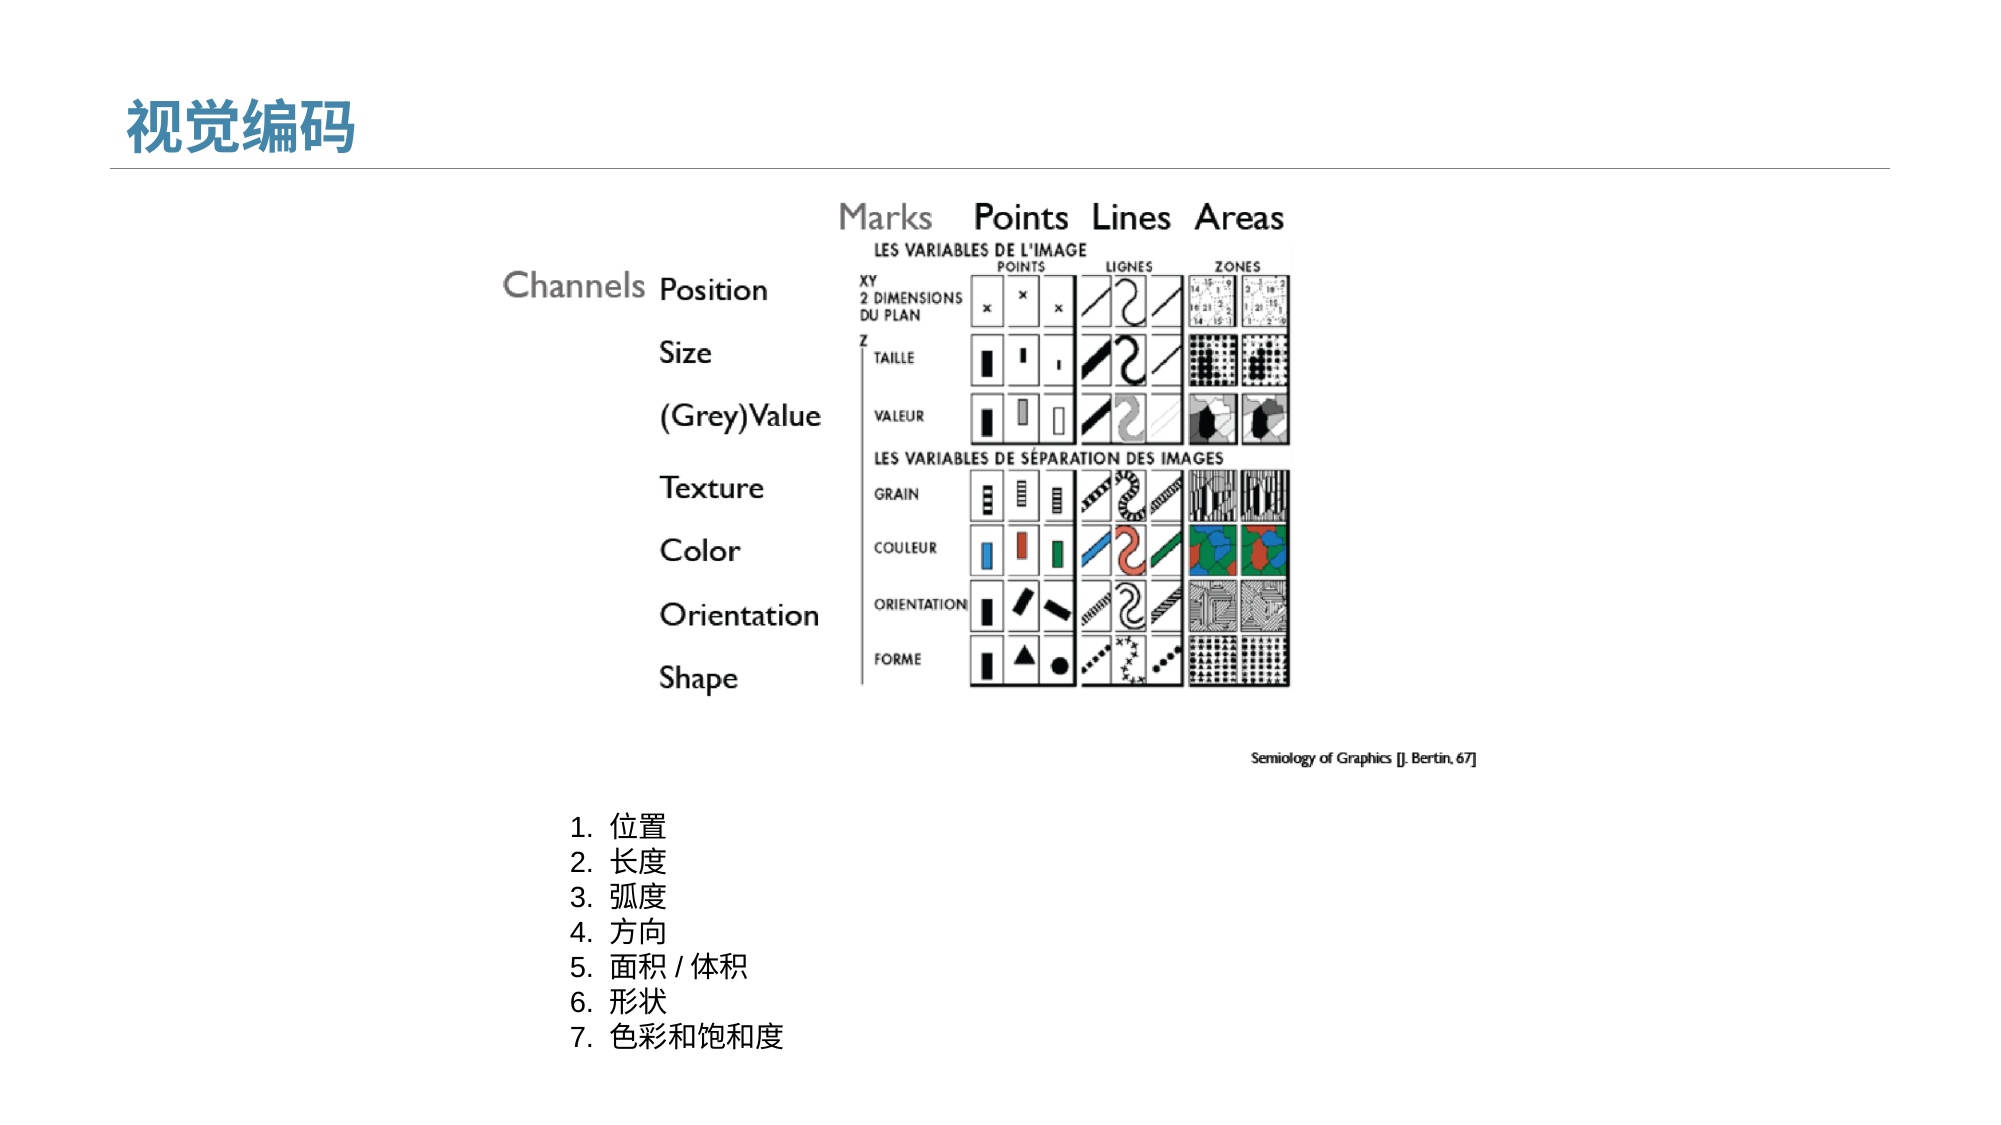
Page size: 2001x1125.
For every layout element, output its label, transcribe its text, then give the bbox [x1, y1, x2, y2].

picture [503, 188, 1497, 783]
text_box 1. 位置 2. 长度 3. 弧度 4. 方向 5. 面积/体积 6. 形状 7. 色彩和饱和度 [558, 802, 1441, 1075]
title 视觉编码 [109, 0, 1890, 169]
